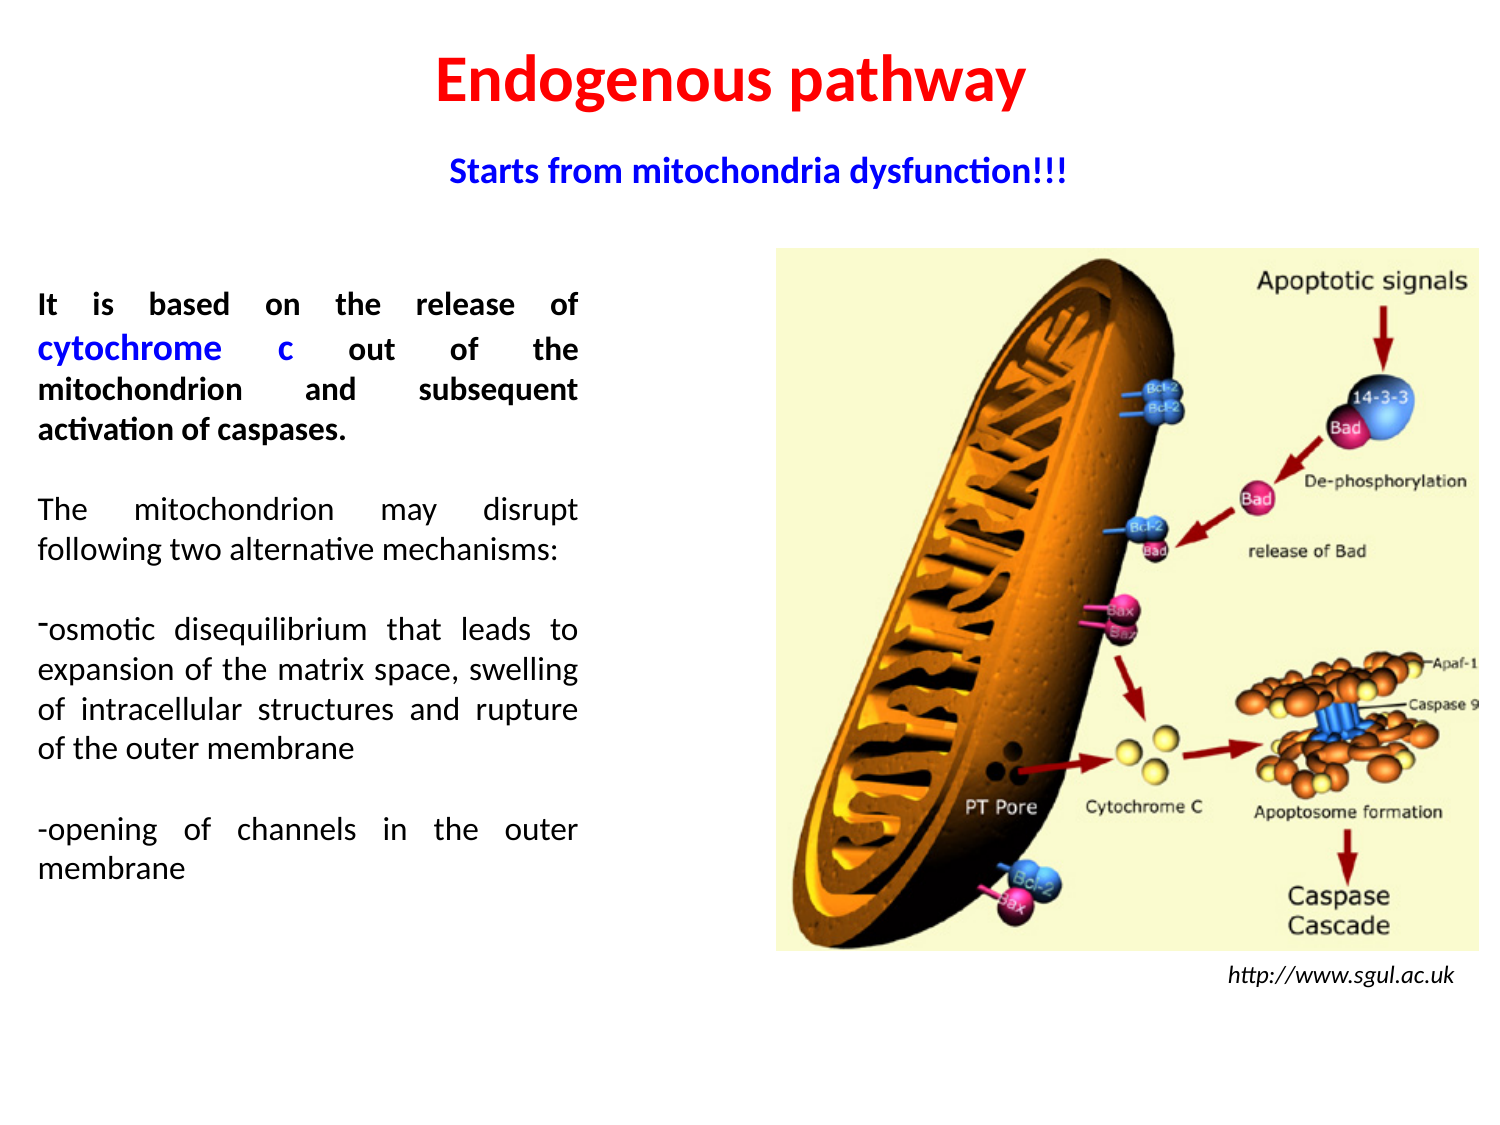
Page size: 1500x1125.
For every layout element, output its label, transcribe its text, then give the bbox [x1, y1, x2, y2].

picture [776, 248, 1479, 951]
text_box Starts from mitochondria dysfunction!!! [434, 139, 1093, 199]
text_box It is based on the release of cytochrome c out of the mitochondrion and subsequent activation of caspases. The mitochondrion may disrupt following two alternative mechanisms: osmotic disequilibrium that leads to expansion of the matrix space, swelling of intracellular structures and rupture of the outer membrane -opening of channels in the outer membrane [22, 275, 594, 894]
text_box Endogenous pathway [420, 27, 1094, 122]
text_box http://www.sgul.ac.uk [1213, 958, 1470, 996]
